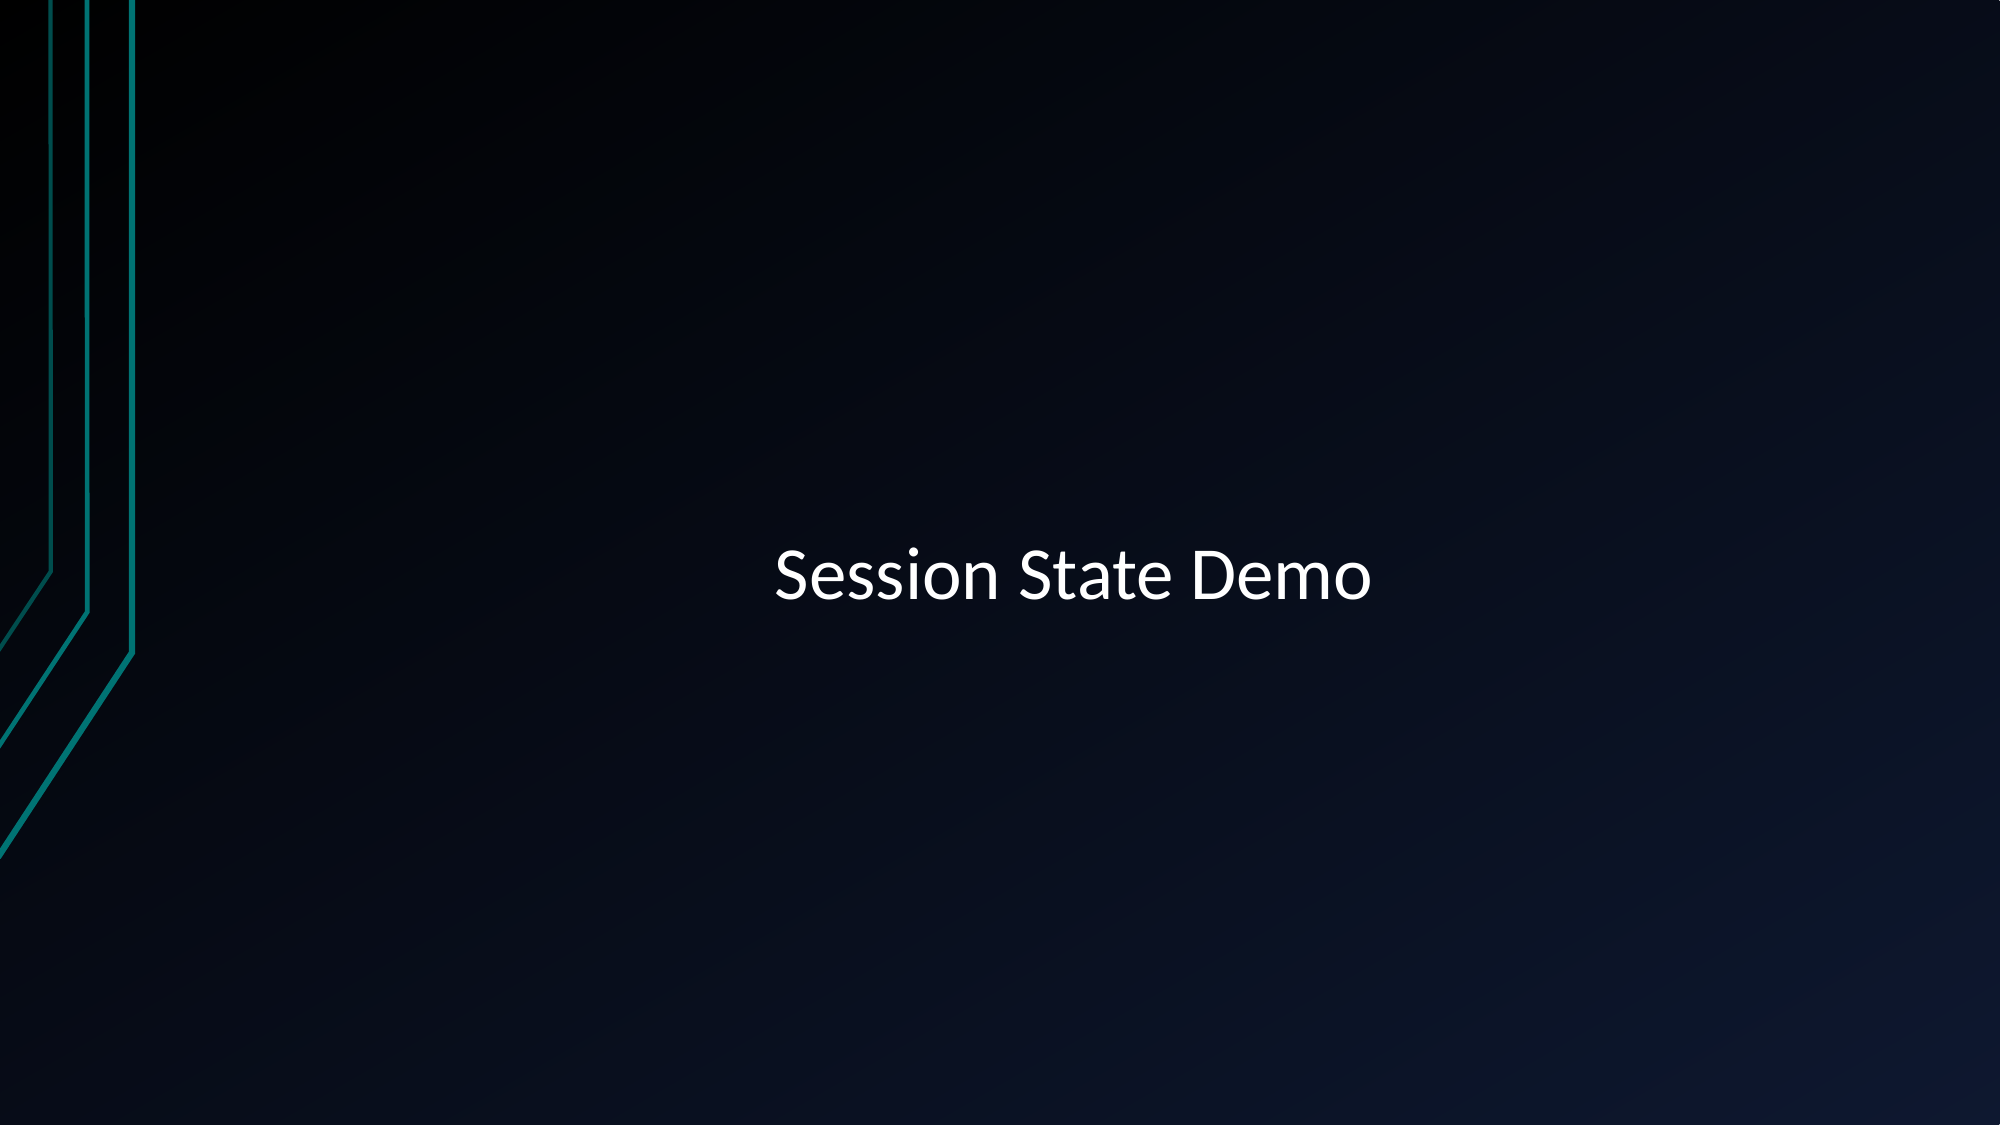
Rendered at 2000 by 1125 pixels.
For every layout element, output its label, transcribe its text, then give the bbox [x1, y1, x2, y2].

title Session State Demo [224, 425, 1925, 626]
